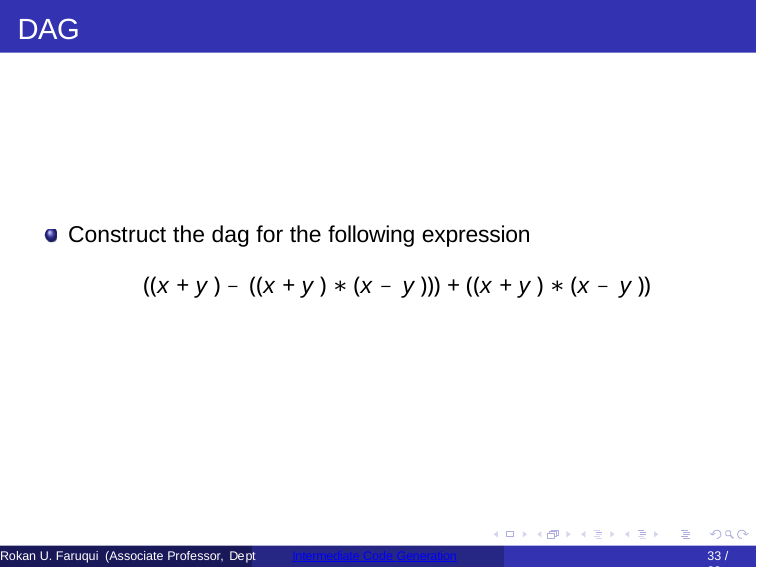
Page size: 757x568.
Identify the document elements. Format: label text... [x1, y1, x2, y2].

text_box DAG [15, 7, 83, 46]
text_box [0, 545, 757, 568]
text_box [0, 0, 756, 53]
picture [43, 229, 58, 243]
text_box Construct the dag for the following expression ((x + y ) − ((x + y ) ∗ (x − y ))) + ((x + y ) ∗ (x − y )) [66, 217, 660, 299]
